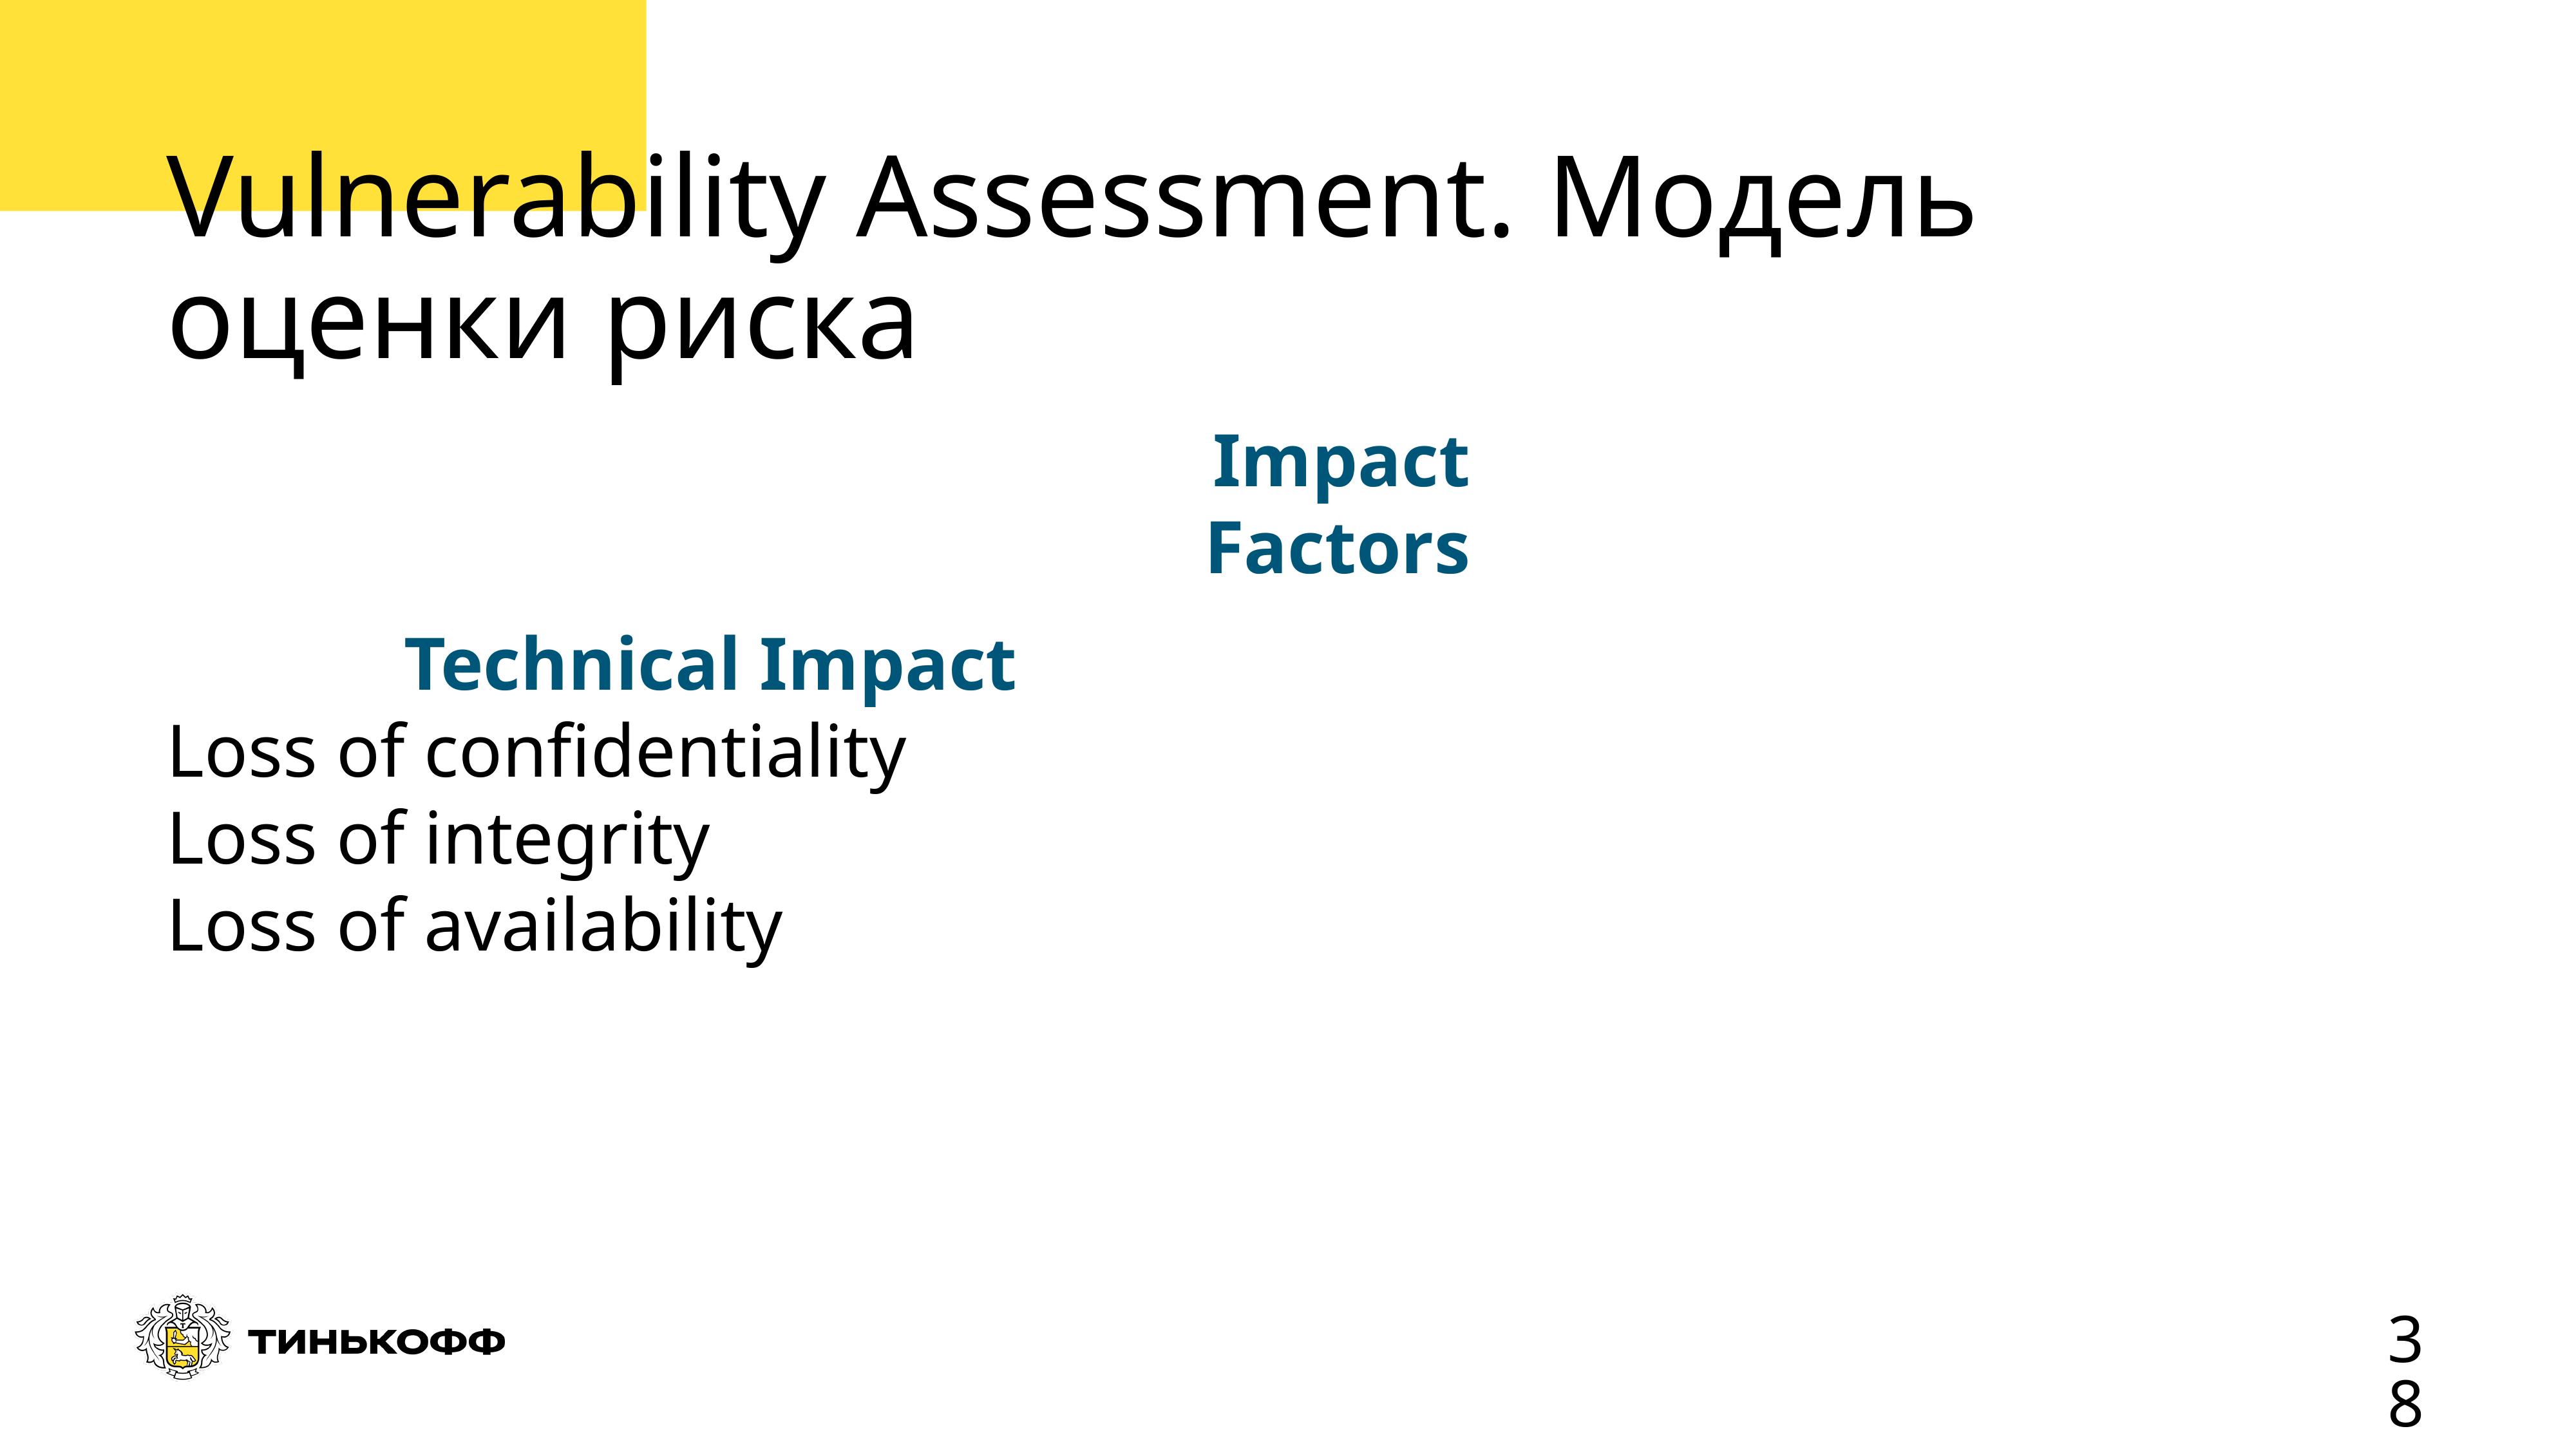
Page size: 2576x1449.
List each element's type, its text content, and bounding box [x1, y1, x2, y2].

text_box Impact Factors [918, 409, 1480, 506]
text_box Vulnerability Assessment. Модель оценки риска [160, 134, 2164, 388]
text_box Technical Impact Loss of confidentiality Loss of integrity Loss of availability [160, 525, 2450, 1449]
picture [132, 1291, 505, 1381]
text_box [0, 0, 647, 211]
